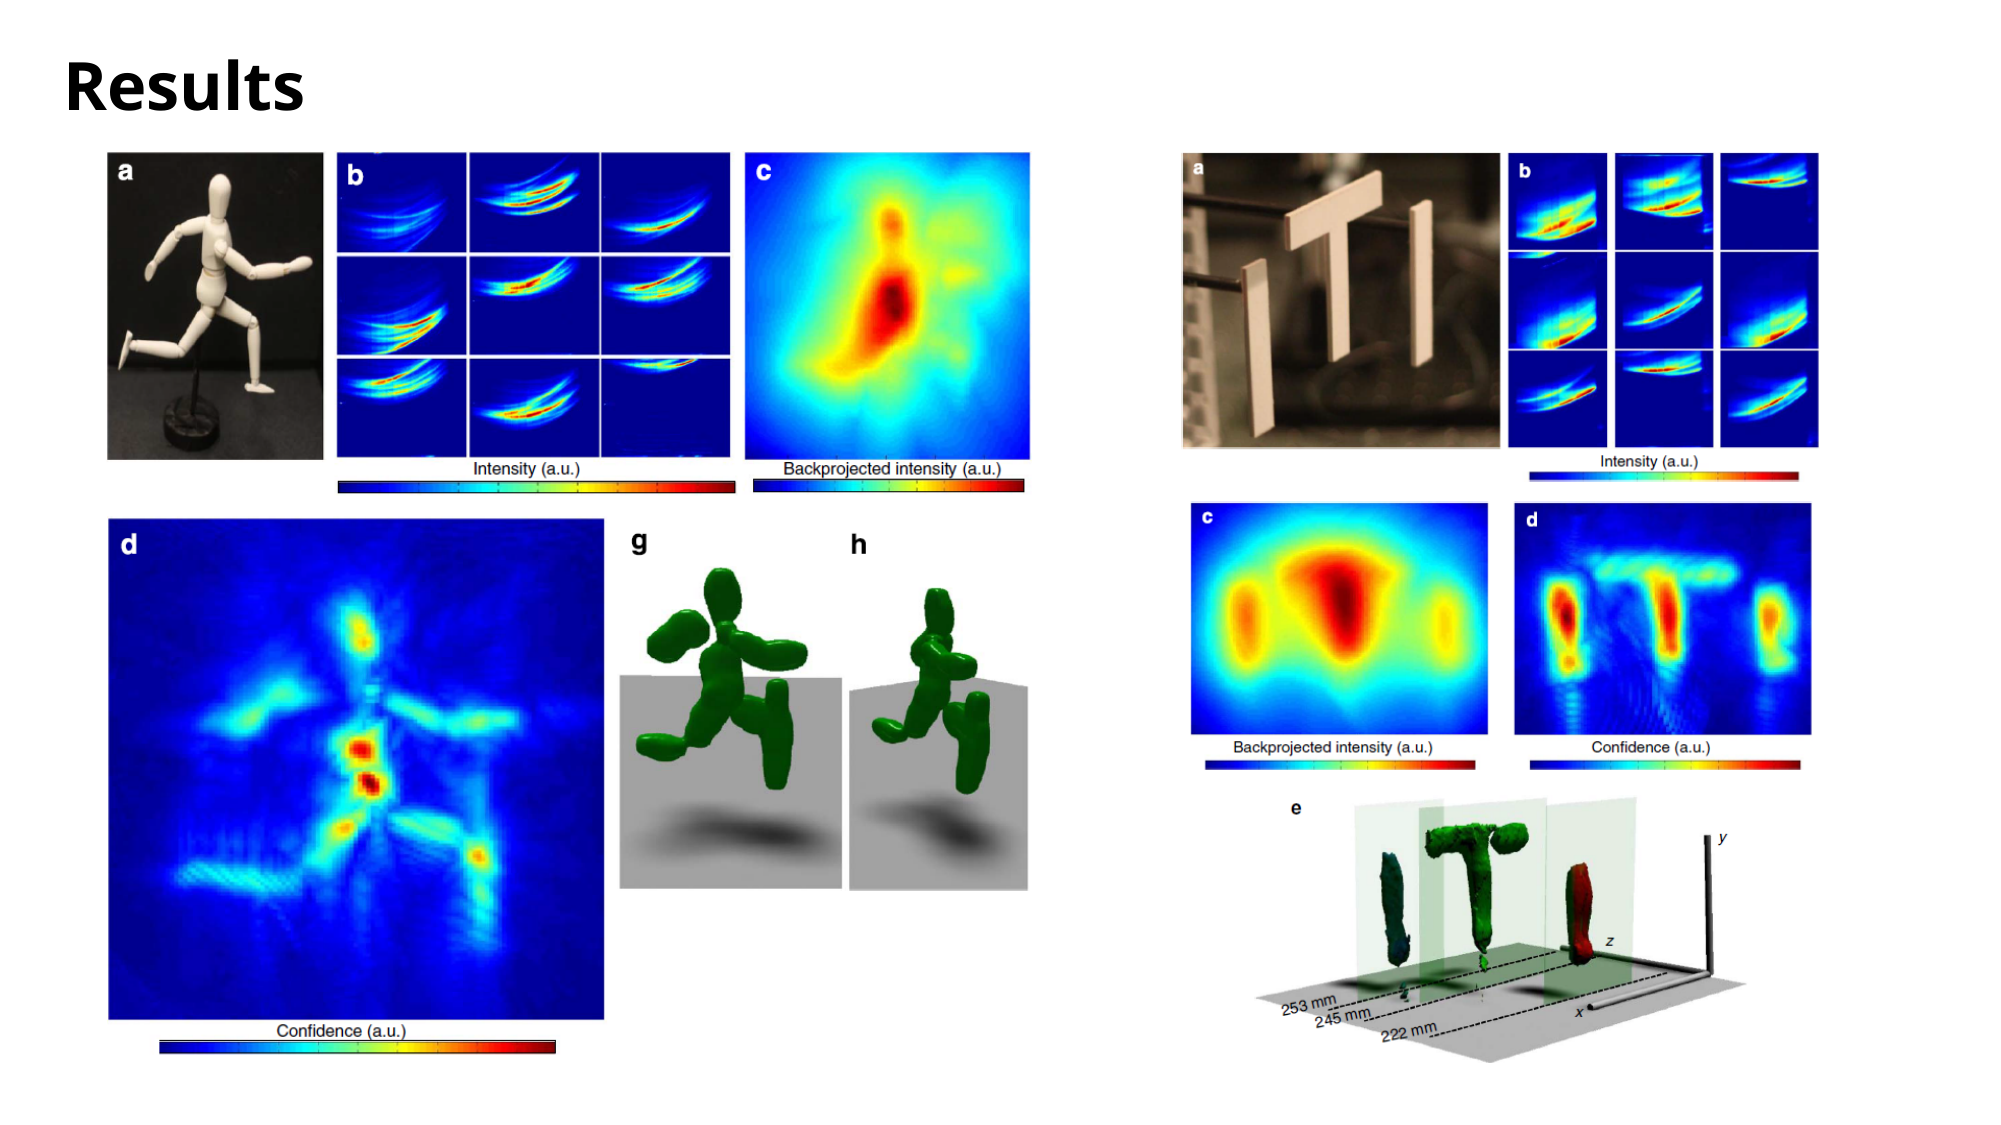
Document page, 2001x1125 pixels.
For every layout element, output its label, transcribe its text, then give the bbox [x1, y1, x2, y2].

text_box Results [48, 36, 570, 132]
picture [102, 147, 1038, 1066]
picture [1177, 148, 1837, 1074]
